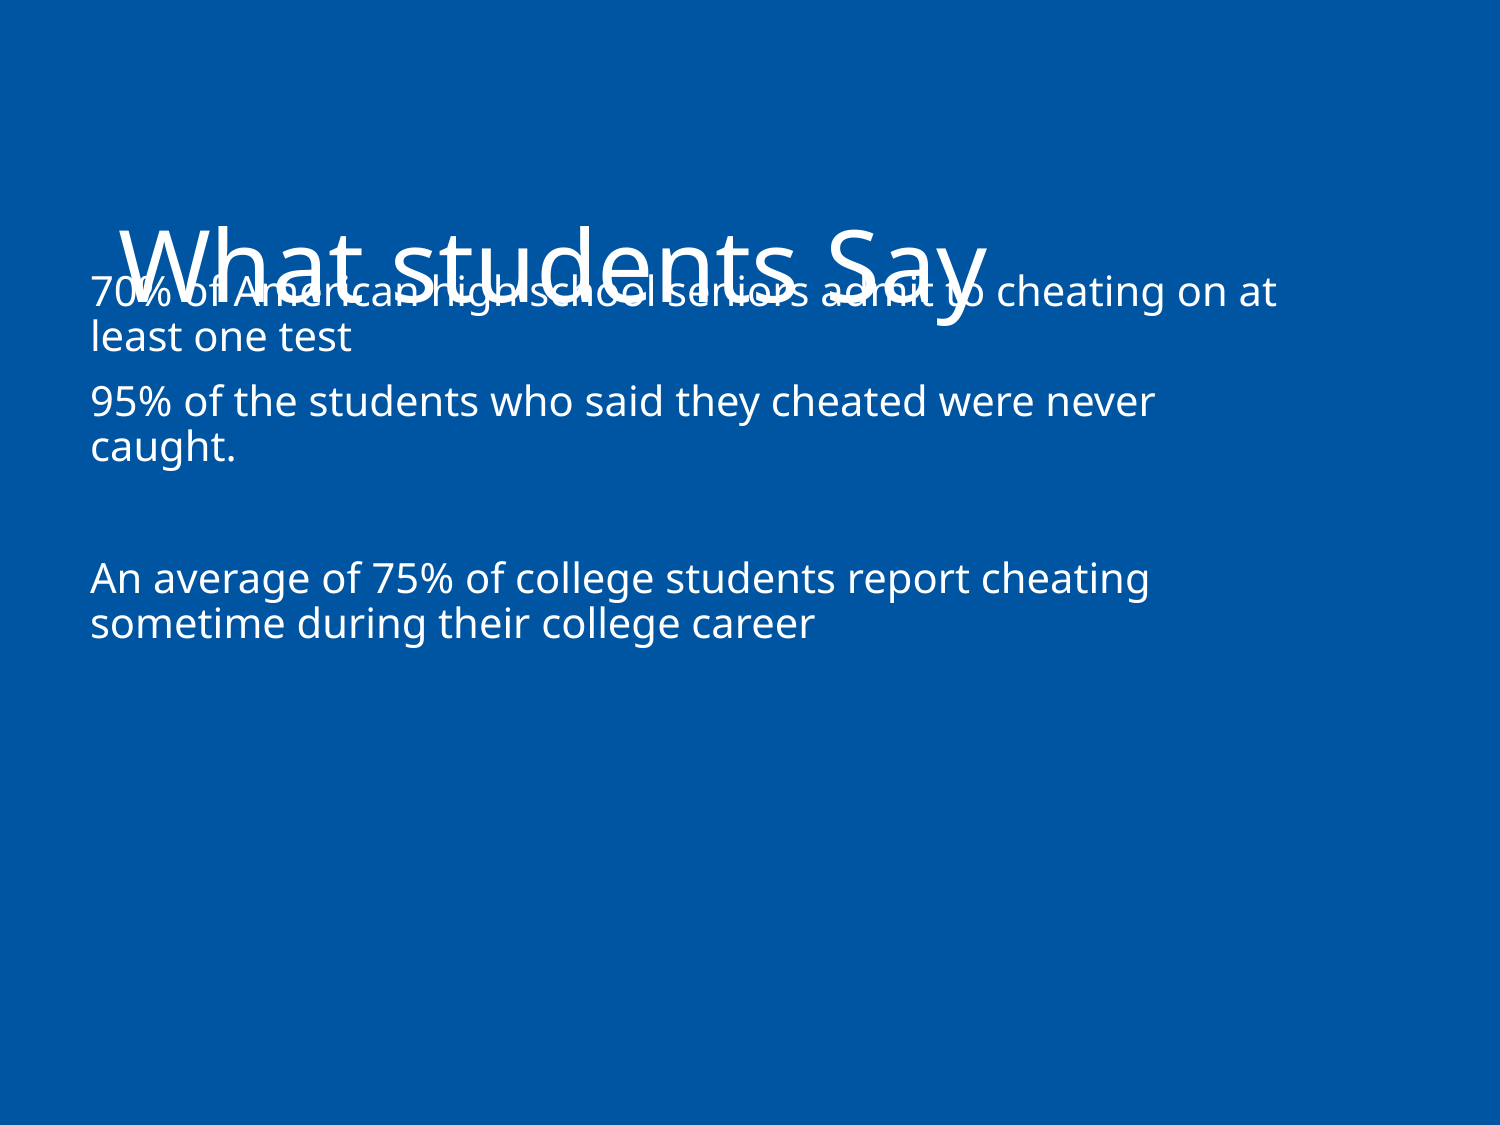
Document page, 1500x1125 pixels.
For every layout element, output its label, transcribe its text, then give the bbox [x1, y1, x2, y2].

list 70% of American high school seniors admit to cheating on at least one test 95% of the students who said they cheated were never caught. An average of 75% of college students report cheating sometime during their college career [75, 262, 1300, 1062]
title What students Say [103, 197, 1397, 343]
